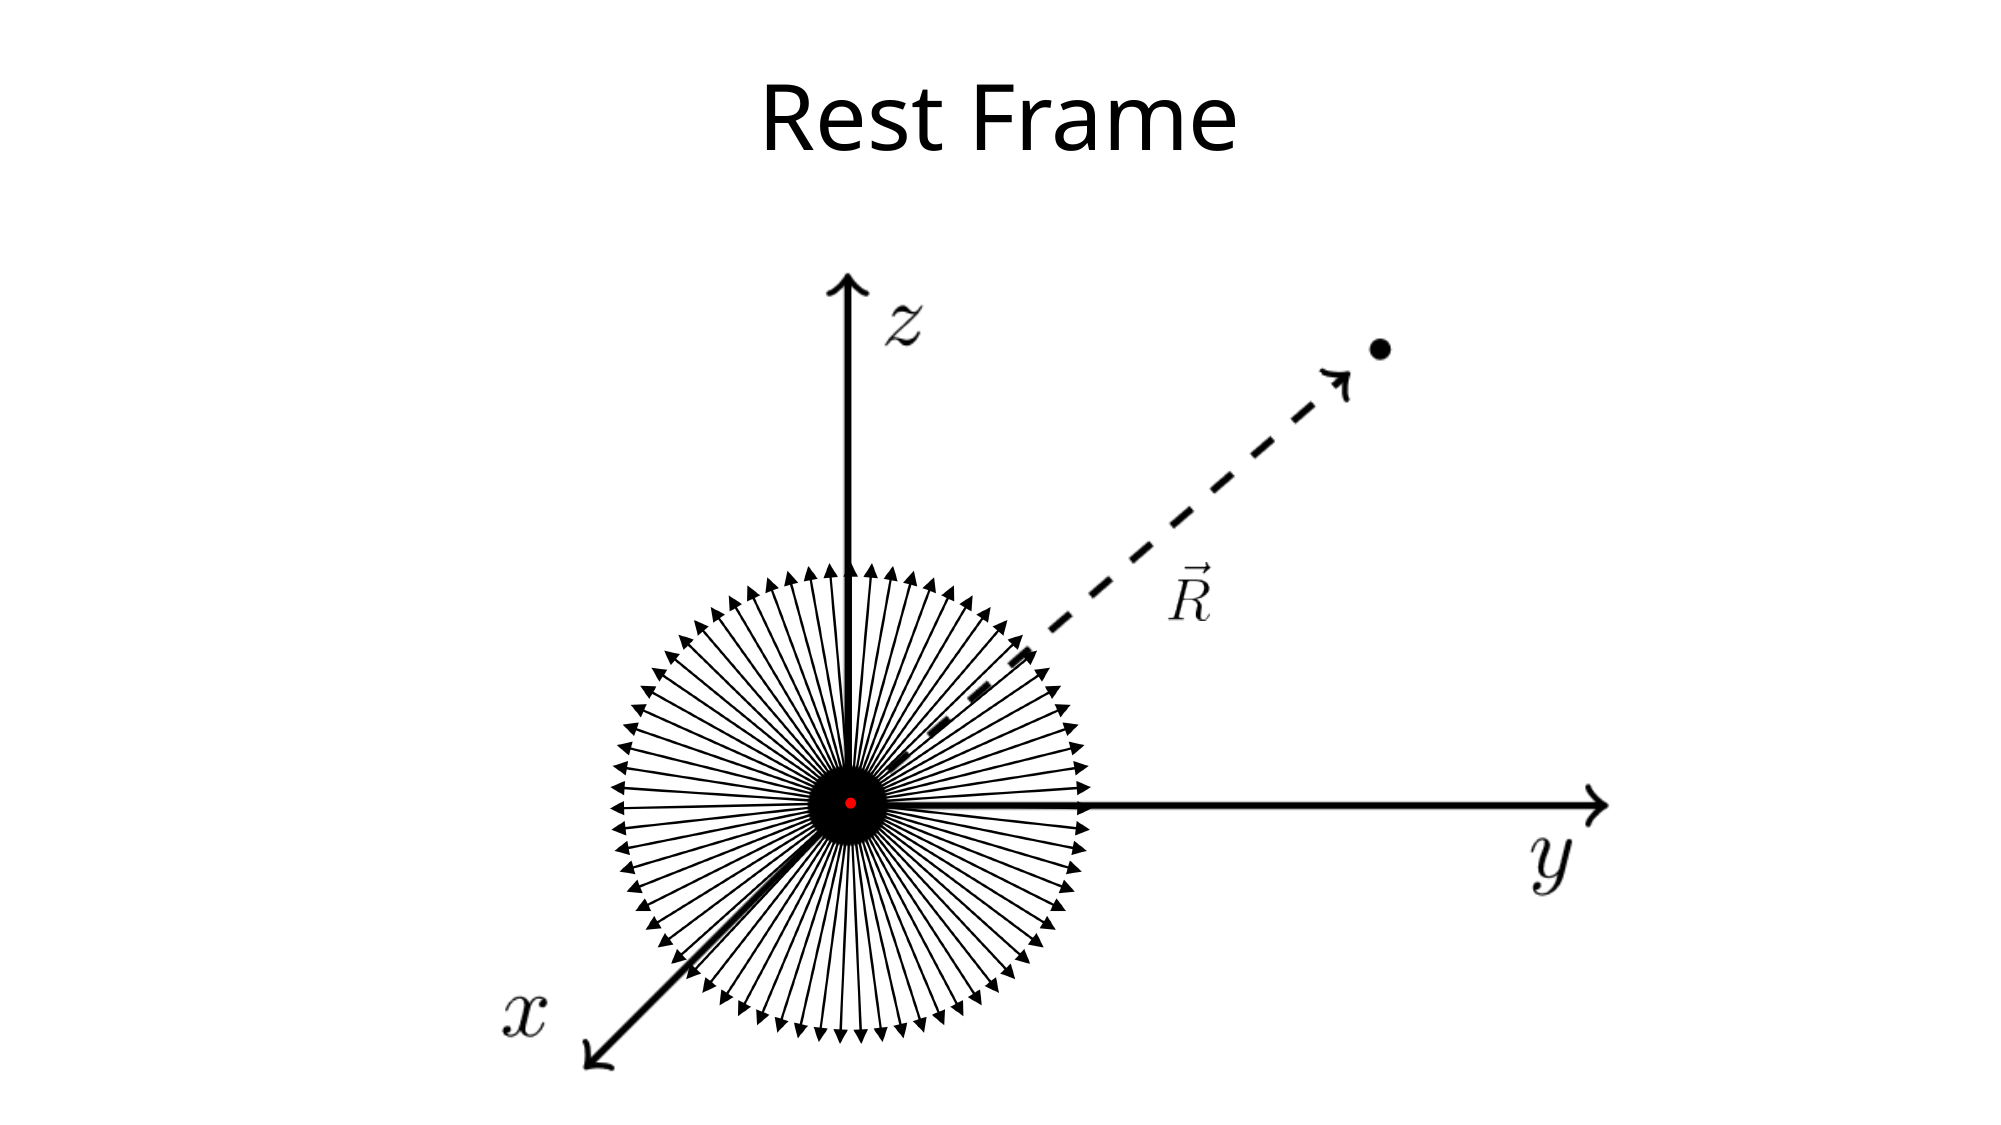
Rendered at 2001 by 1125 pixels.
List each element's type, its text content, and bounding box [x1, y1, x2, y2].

text_box Rest Frame [489, 0, 1511, 218]
picture [489, 562, 1212, 1044]
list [420, 218, 1663, 1125]
